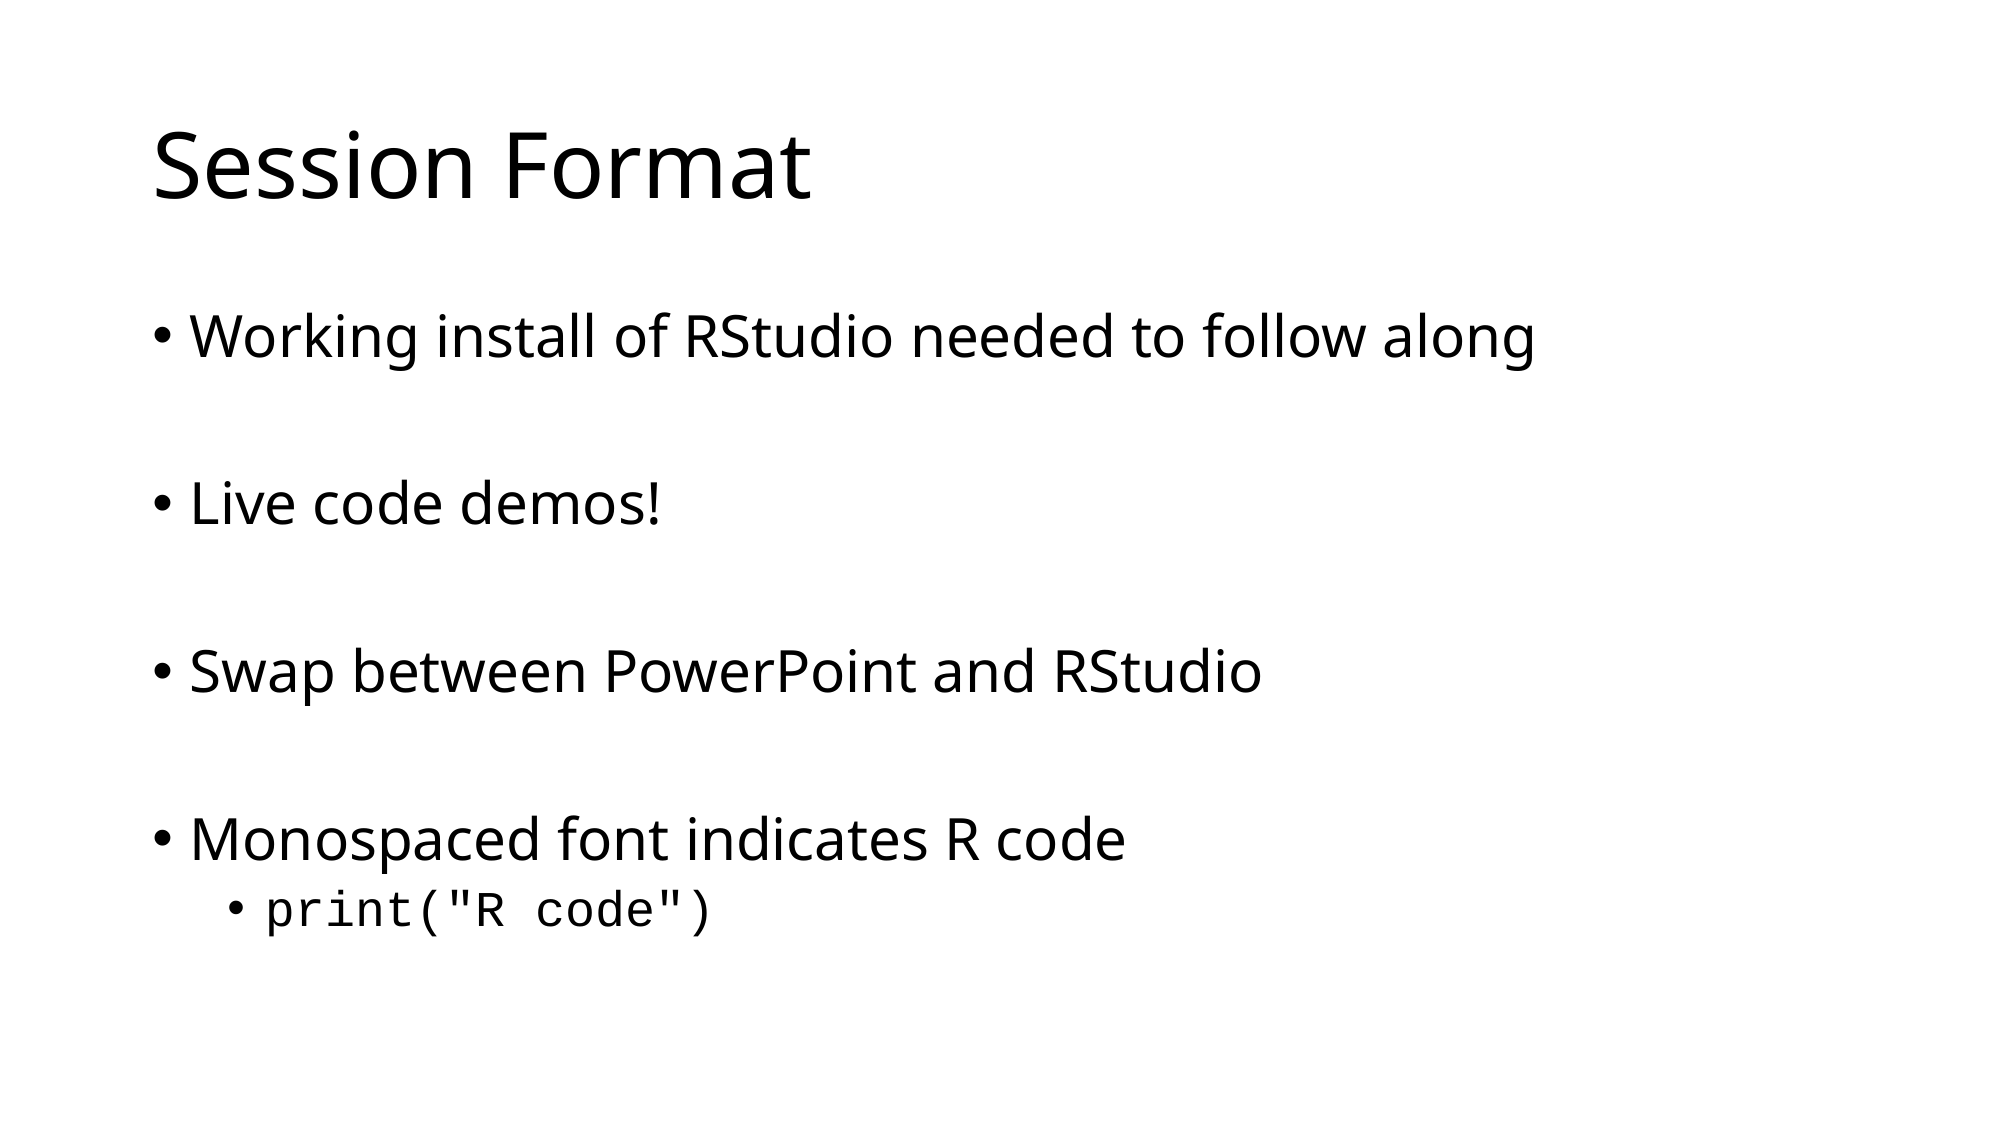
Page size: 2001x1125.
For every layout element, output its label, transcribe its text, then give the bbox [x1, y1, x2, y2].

title Session Format [137, 59, 1863, 278]
list Working install of RStudio needed to follow along Live code demos! Swap between PowerPoint and RStudio Monospaced font indicates R code print("R code") [137, 299, 1863, 1014]
